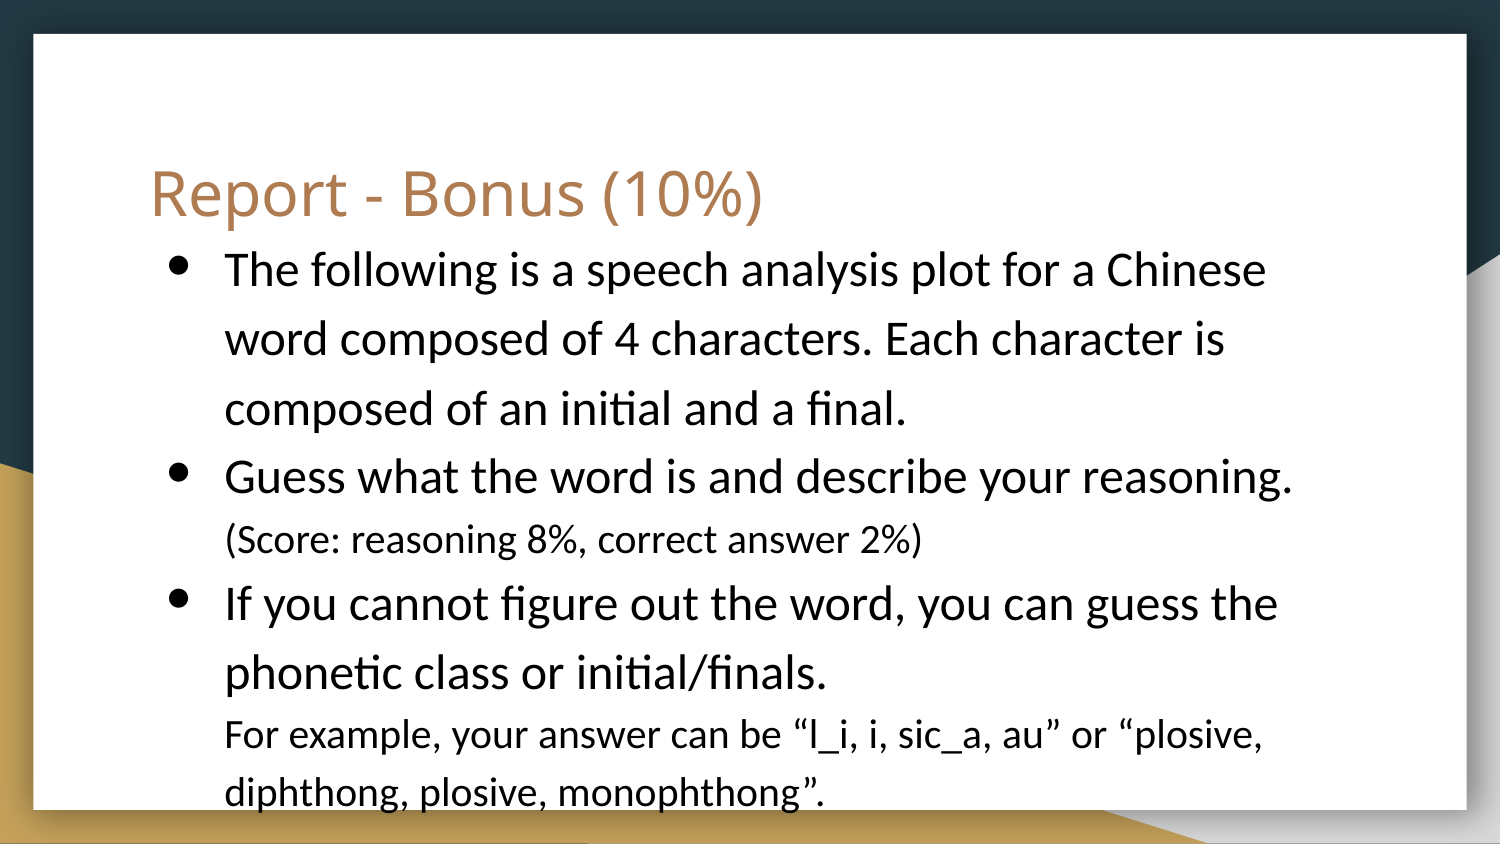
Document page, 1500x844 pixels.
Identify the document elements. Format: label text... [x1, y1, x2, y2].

title Report - Bonus (10%) [134, 138, 1366, 212]
list The following is a speech analysis plot for a Chinese word composed of 4 characters. Each character is composed of an initial and a final. Guess what the word is and describe your reasoning. (Score: reasoning 8%, correct answer 2%) If you cannot figure out the word, you can guess the phonetic class or initial/finals. For example, your answer can be “l_i, i, sic_a, au” or “plosive, diphthong, plosive, monophthong”. [134, 212, 1366, 615]
